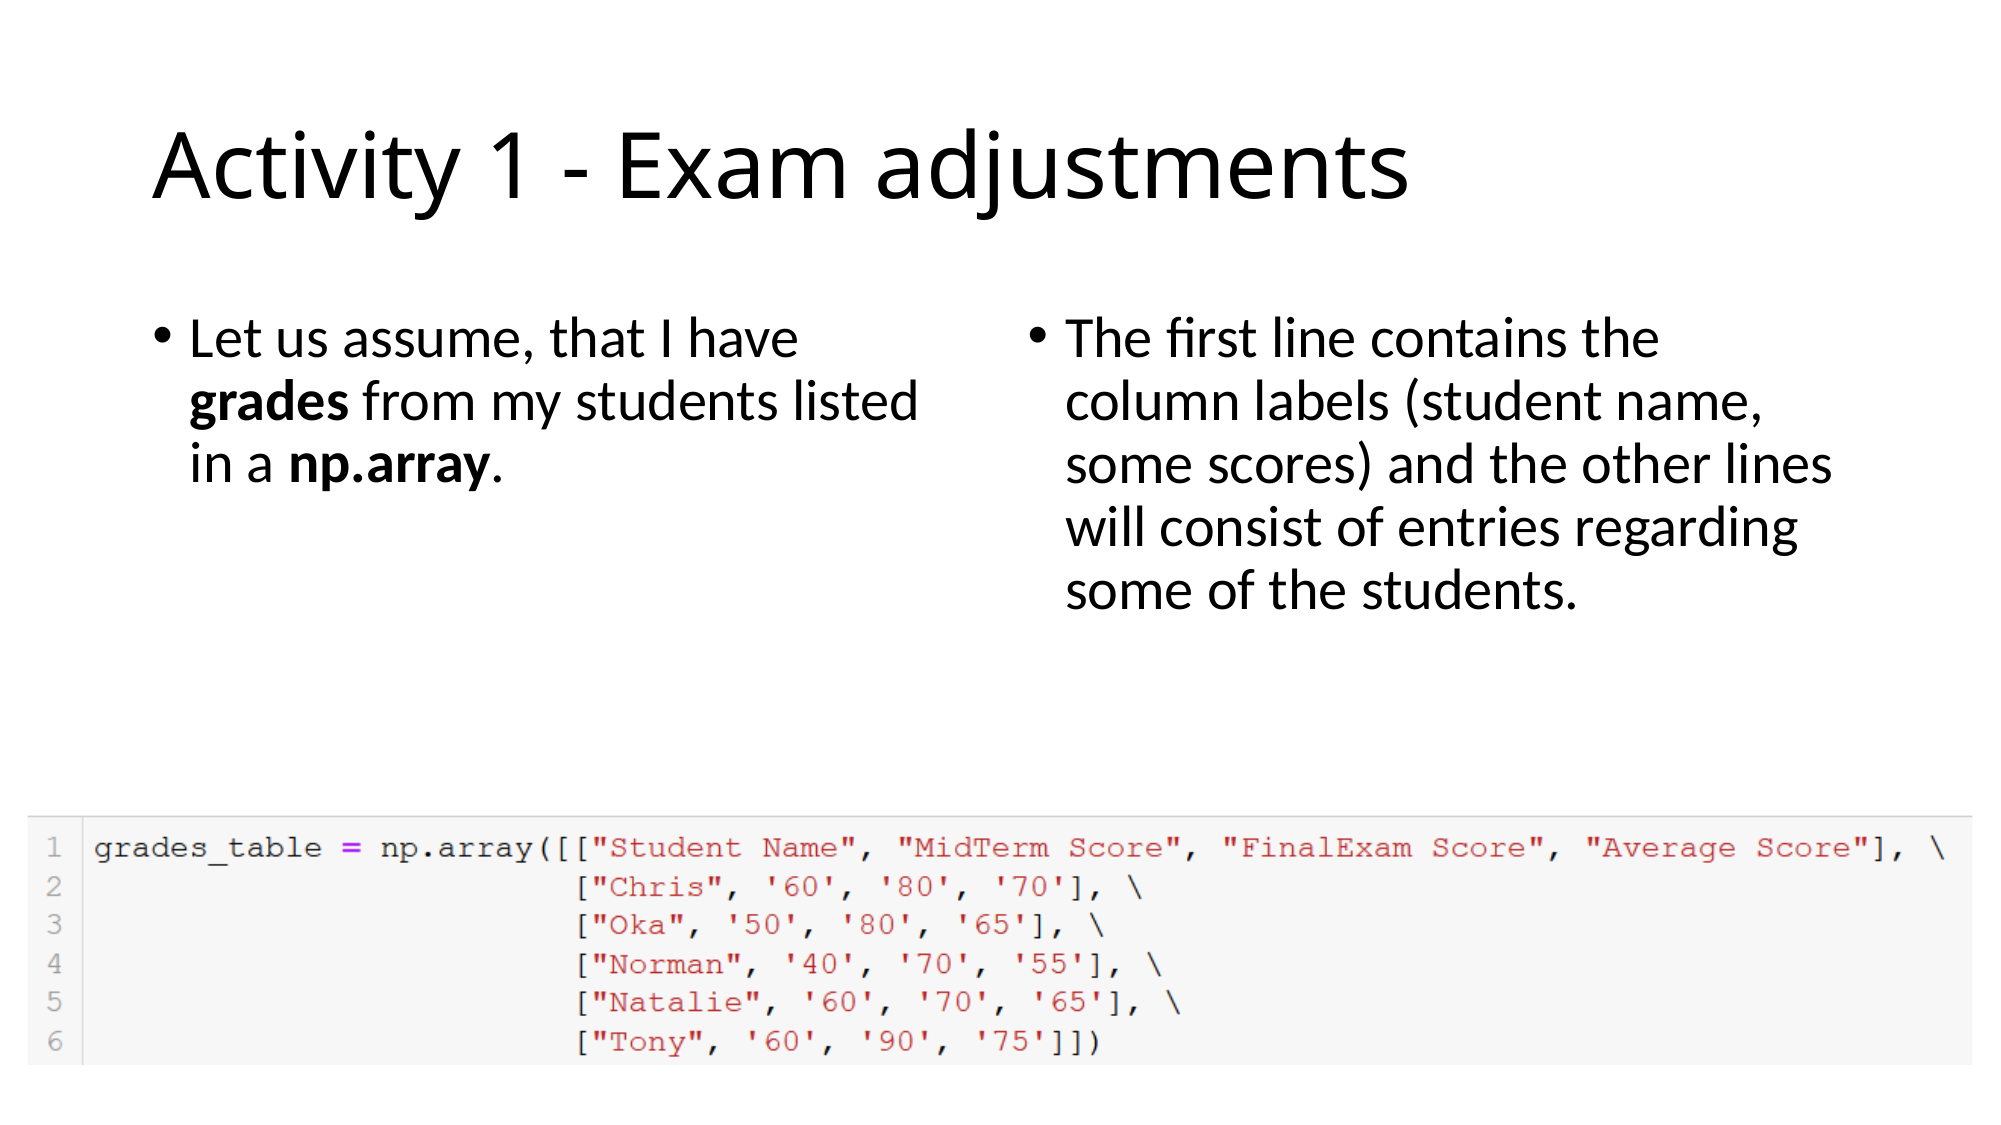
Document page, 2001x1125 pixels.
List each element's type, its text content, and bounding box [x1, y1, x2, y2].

list The first line contains the column labels (student name, some scores) and the other lines will consist of entries regarding some of the students. [1012, 299, 1863, 811]
title Activity 1 - Exam adjustments [137, 59, 1863, 278]
list Let us assume, that I have grades from my students listed in a np.array. [137, 299, 988, 811]
picture [27, 811, 1973, 1065]
